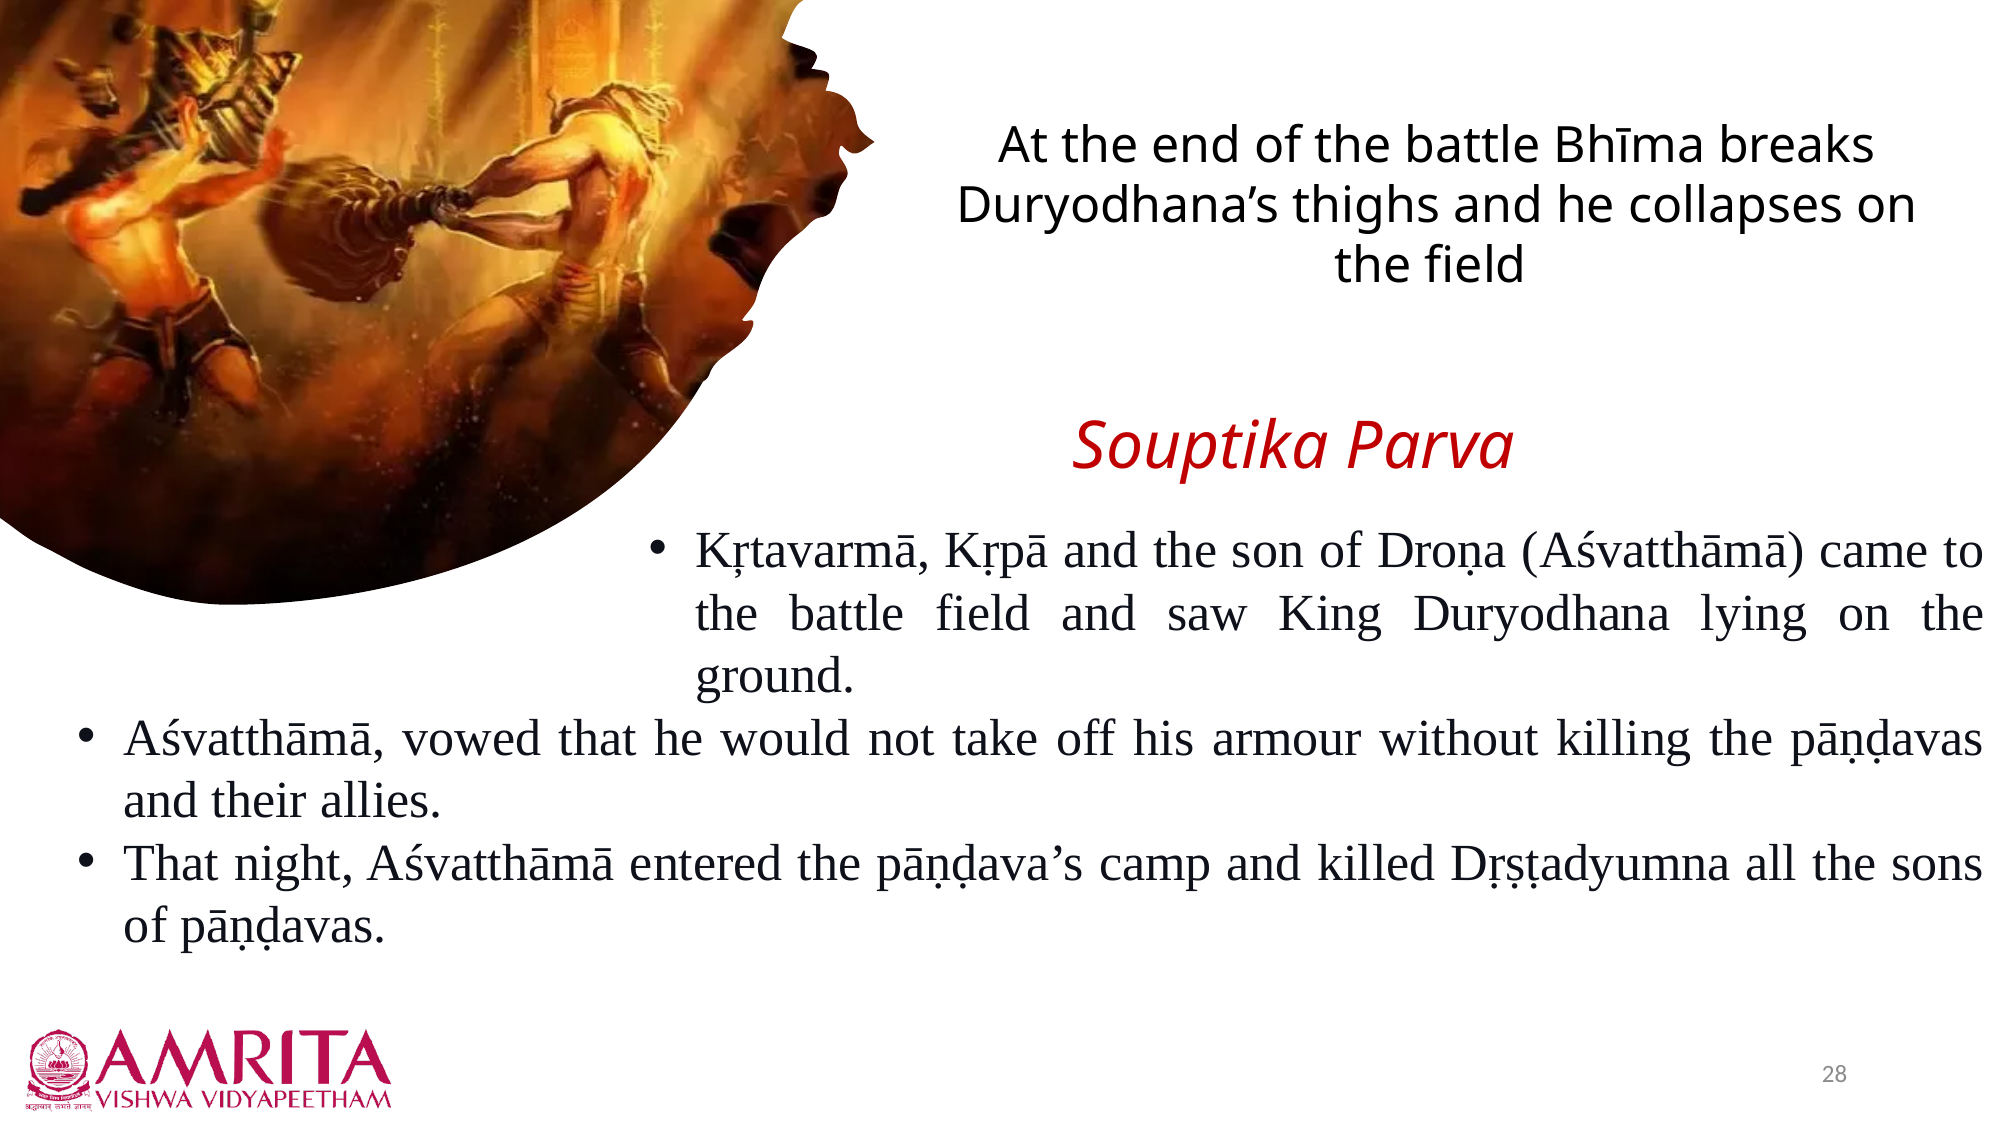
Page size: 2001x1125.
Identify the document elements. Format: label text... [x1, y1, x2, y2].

text_box Kŗtavarmā, Kṛpā and the son of Droṇa (Aśvatthāmā) came to the battle field and saw King Duryodhana lying on the ground. Aśvatthāmā, vowed that he would not take off his armour without killing the pāṇḍavas and their allies. That night, Aśvatthāmā entered the pāṇḍava’s camp and killed Dṛṣṭadyumna all the sons of pāṇḍavas. [62, 508, 2000, 961]
picture [18, 982, 416, 1125]
text_box At the end of the battle Bhīma breaks Duryodhana’s thighs and he collapses on the field [921, 105, 1953, 301]
text_box Souptika Parva [999, 403, 1531, 491]
picture [0, 0, 875, 605]
slide_number 28 [1412, 1042, 1863, 1103]
